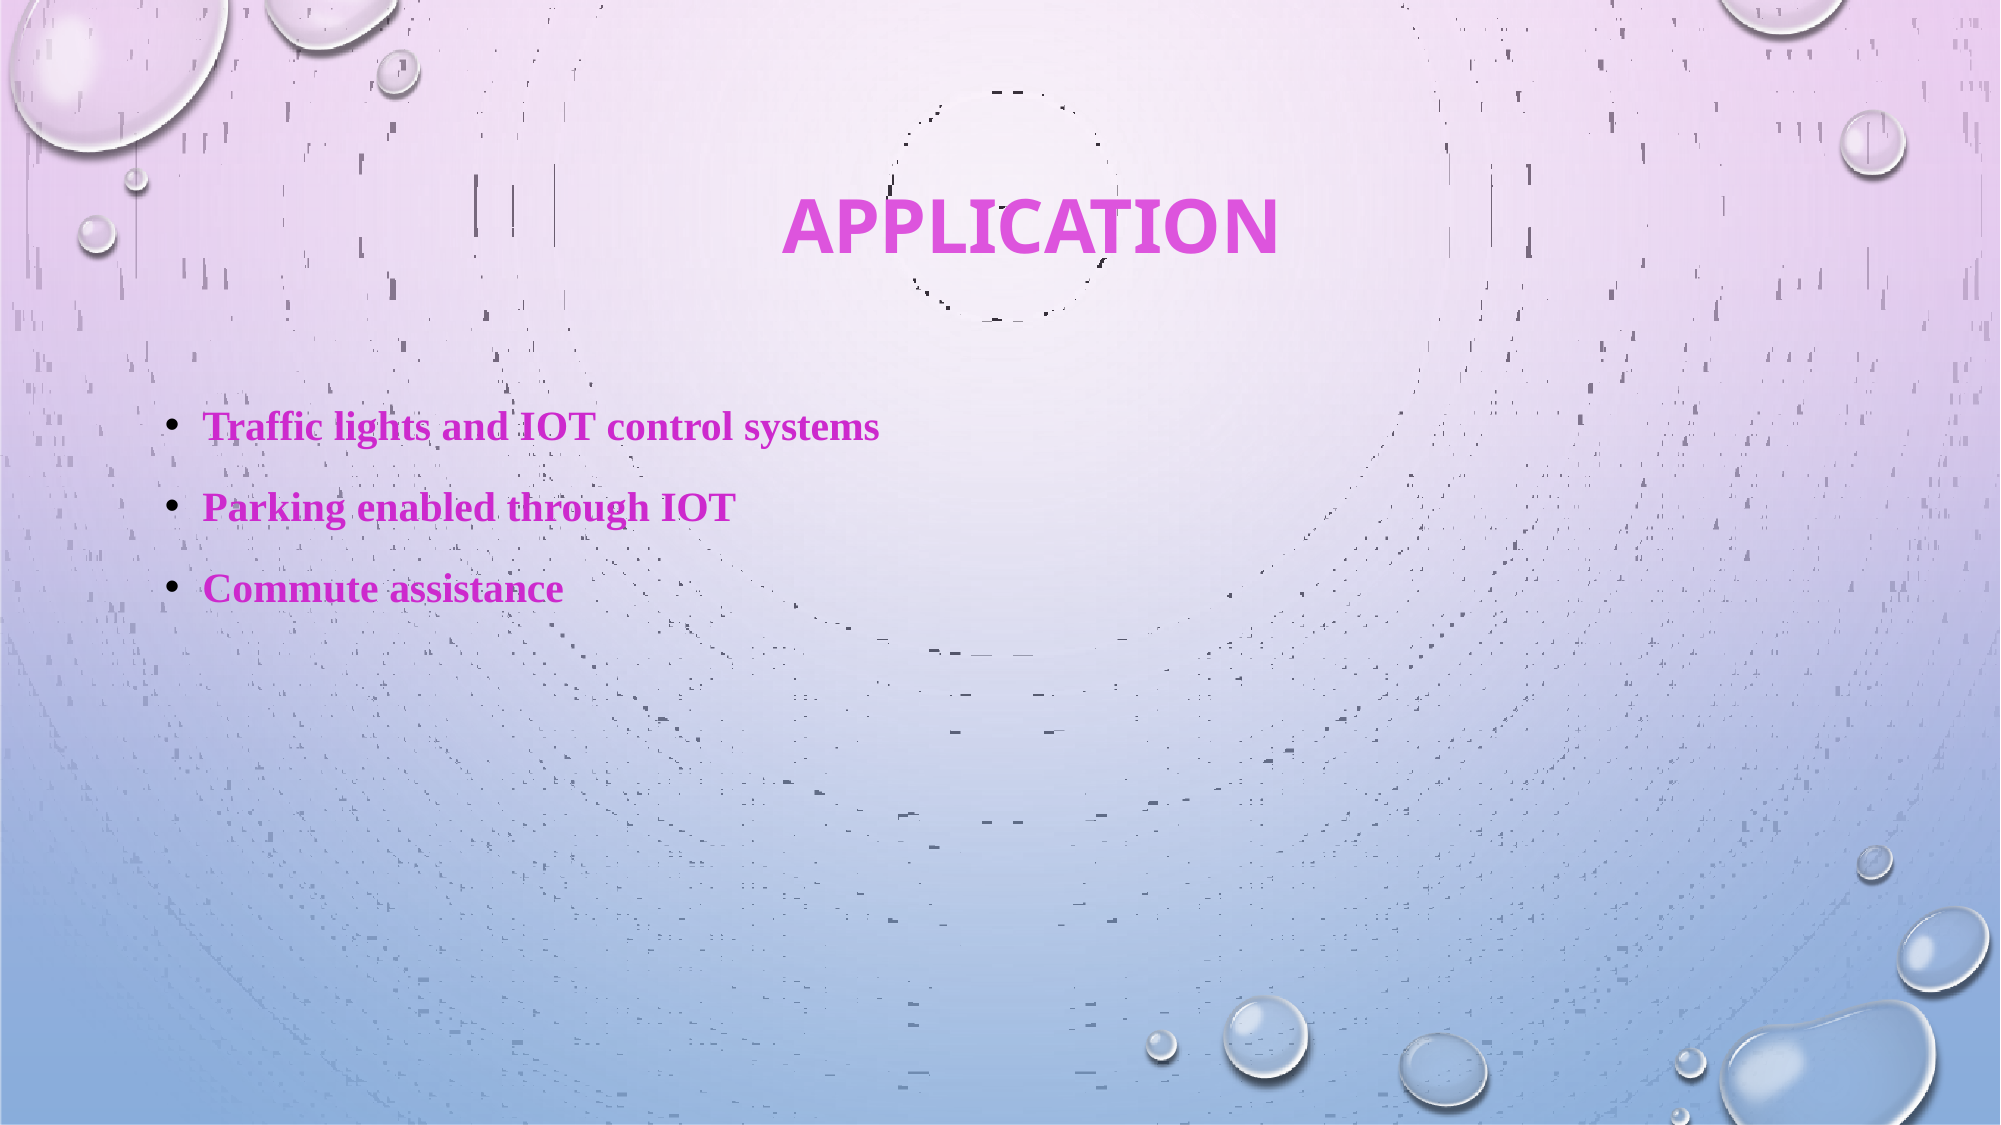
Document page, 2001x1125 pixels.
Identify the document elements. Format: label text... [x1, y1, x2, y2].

title APPLICATION [156, 109, 1844, 367]
picture [0, 0, 2000, 1125]
text_box Traffic lights and IOT control systems Parking enabled through IOT Commute assistance [162, 397, 881, 611]
